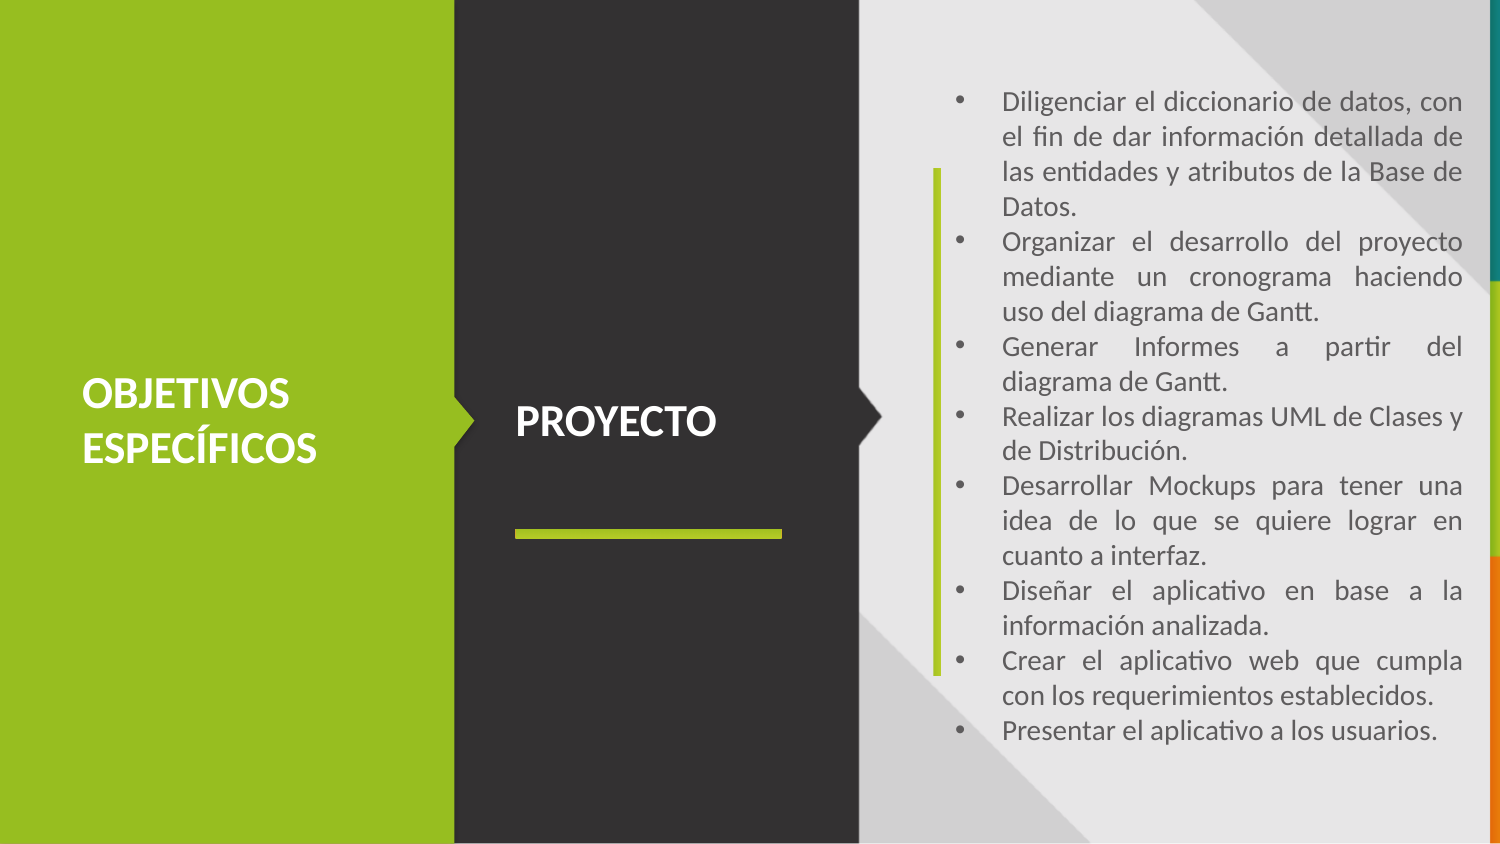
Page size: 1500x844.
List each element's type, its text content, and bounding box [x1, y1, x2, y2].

text_box [0, 0, 475, 844]
picture [455, 0, 1500, 844]
text_box PROYECTO [500, 382, 825, 453]
text_box Diligenciar el diccionario de datos, con el fin de dar información detallada de las entidades y atributos de la Base de Datos. Organizar el desarrollo del proyecto mediante un cronograma haciendo uso del diagrama de Gantt. Generar Informes a partir del diagrama de Gantt. Realizar los diagramas UML de Clases y de Distribución. Desarrollar Mockups para tener una idea de lo que se quiere lograr en cuanto a interfaz. Diseñar el aplicativo en base a la información analizada. Crear el aplicativo web que cumpla con los requerimientos establecidos. Presentar el aplicativo a los usuarios. [940, 74, 1479, 754]
text_box OBJETIVOS ESPECÍFICOS [67, 354, 392, 480]
